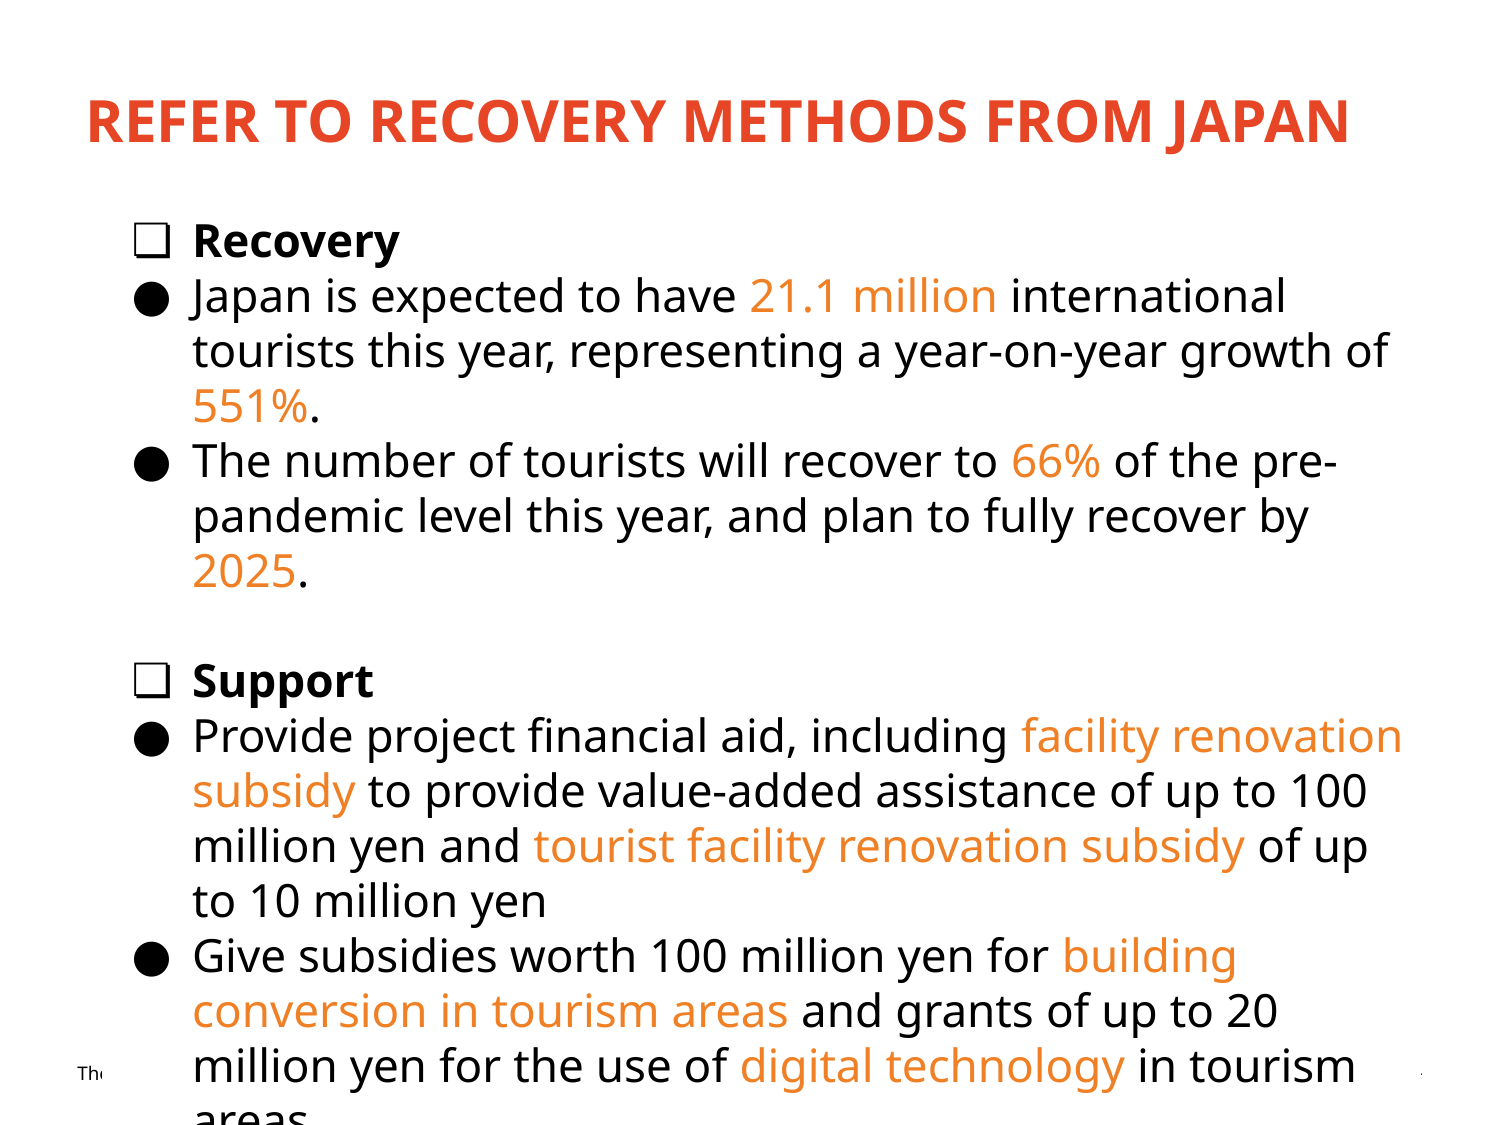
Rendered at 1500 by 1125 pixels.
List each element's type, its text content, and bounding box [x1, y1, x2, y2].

title REFER TO RECOVERY METHODS FROM JAPAN [70, 25, 1421, 214]
text_box Recovery Japan is expected to have 21.1 million international tourists this year, representing a year-on-year growth of 551%. The number of tourists will recover to 66% of the pre-pandemic level this year, and plan to fully recover by 2025. Support Provide project financial aid, including facility renovation subsidy to provide value-added assistance of up to 100 million yen and tourist facility renovation subsidy of up to 10 million yen Give subsidies worth 100 million yen for building conversion in tourism areas and grants of up to 20 million yen for the use of digital technology in tourism areas Visit campaign: provide 40% discounts for accommodation and transportation. [102, 214, 1421, 1125]
